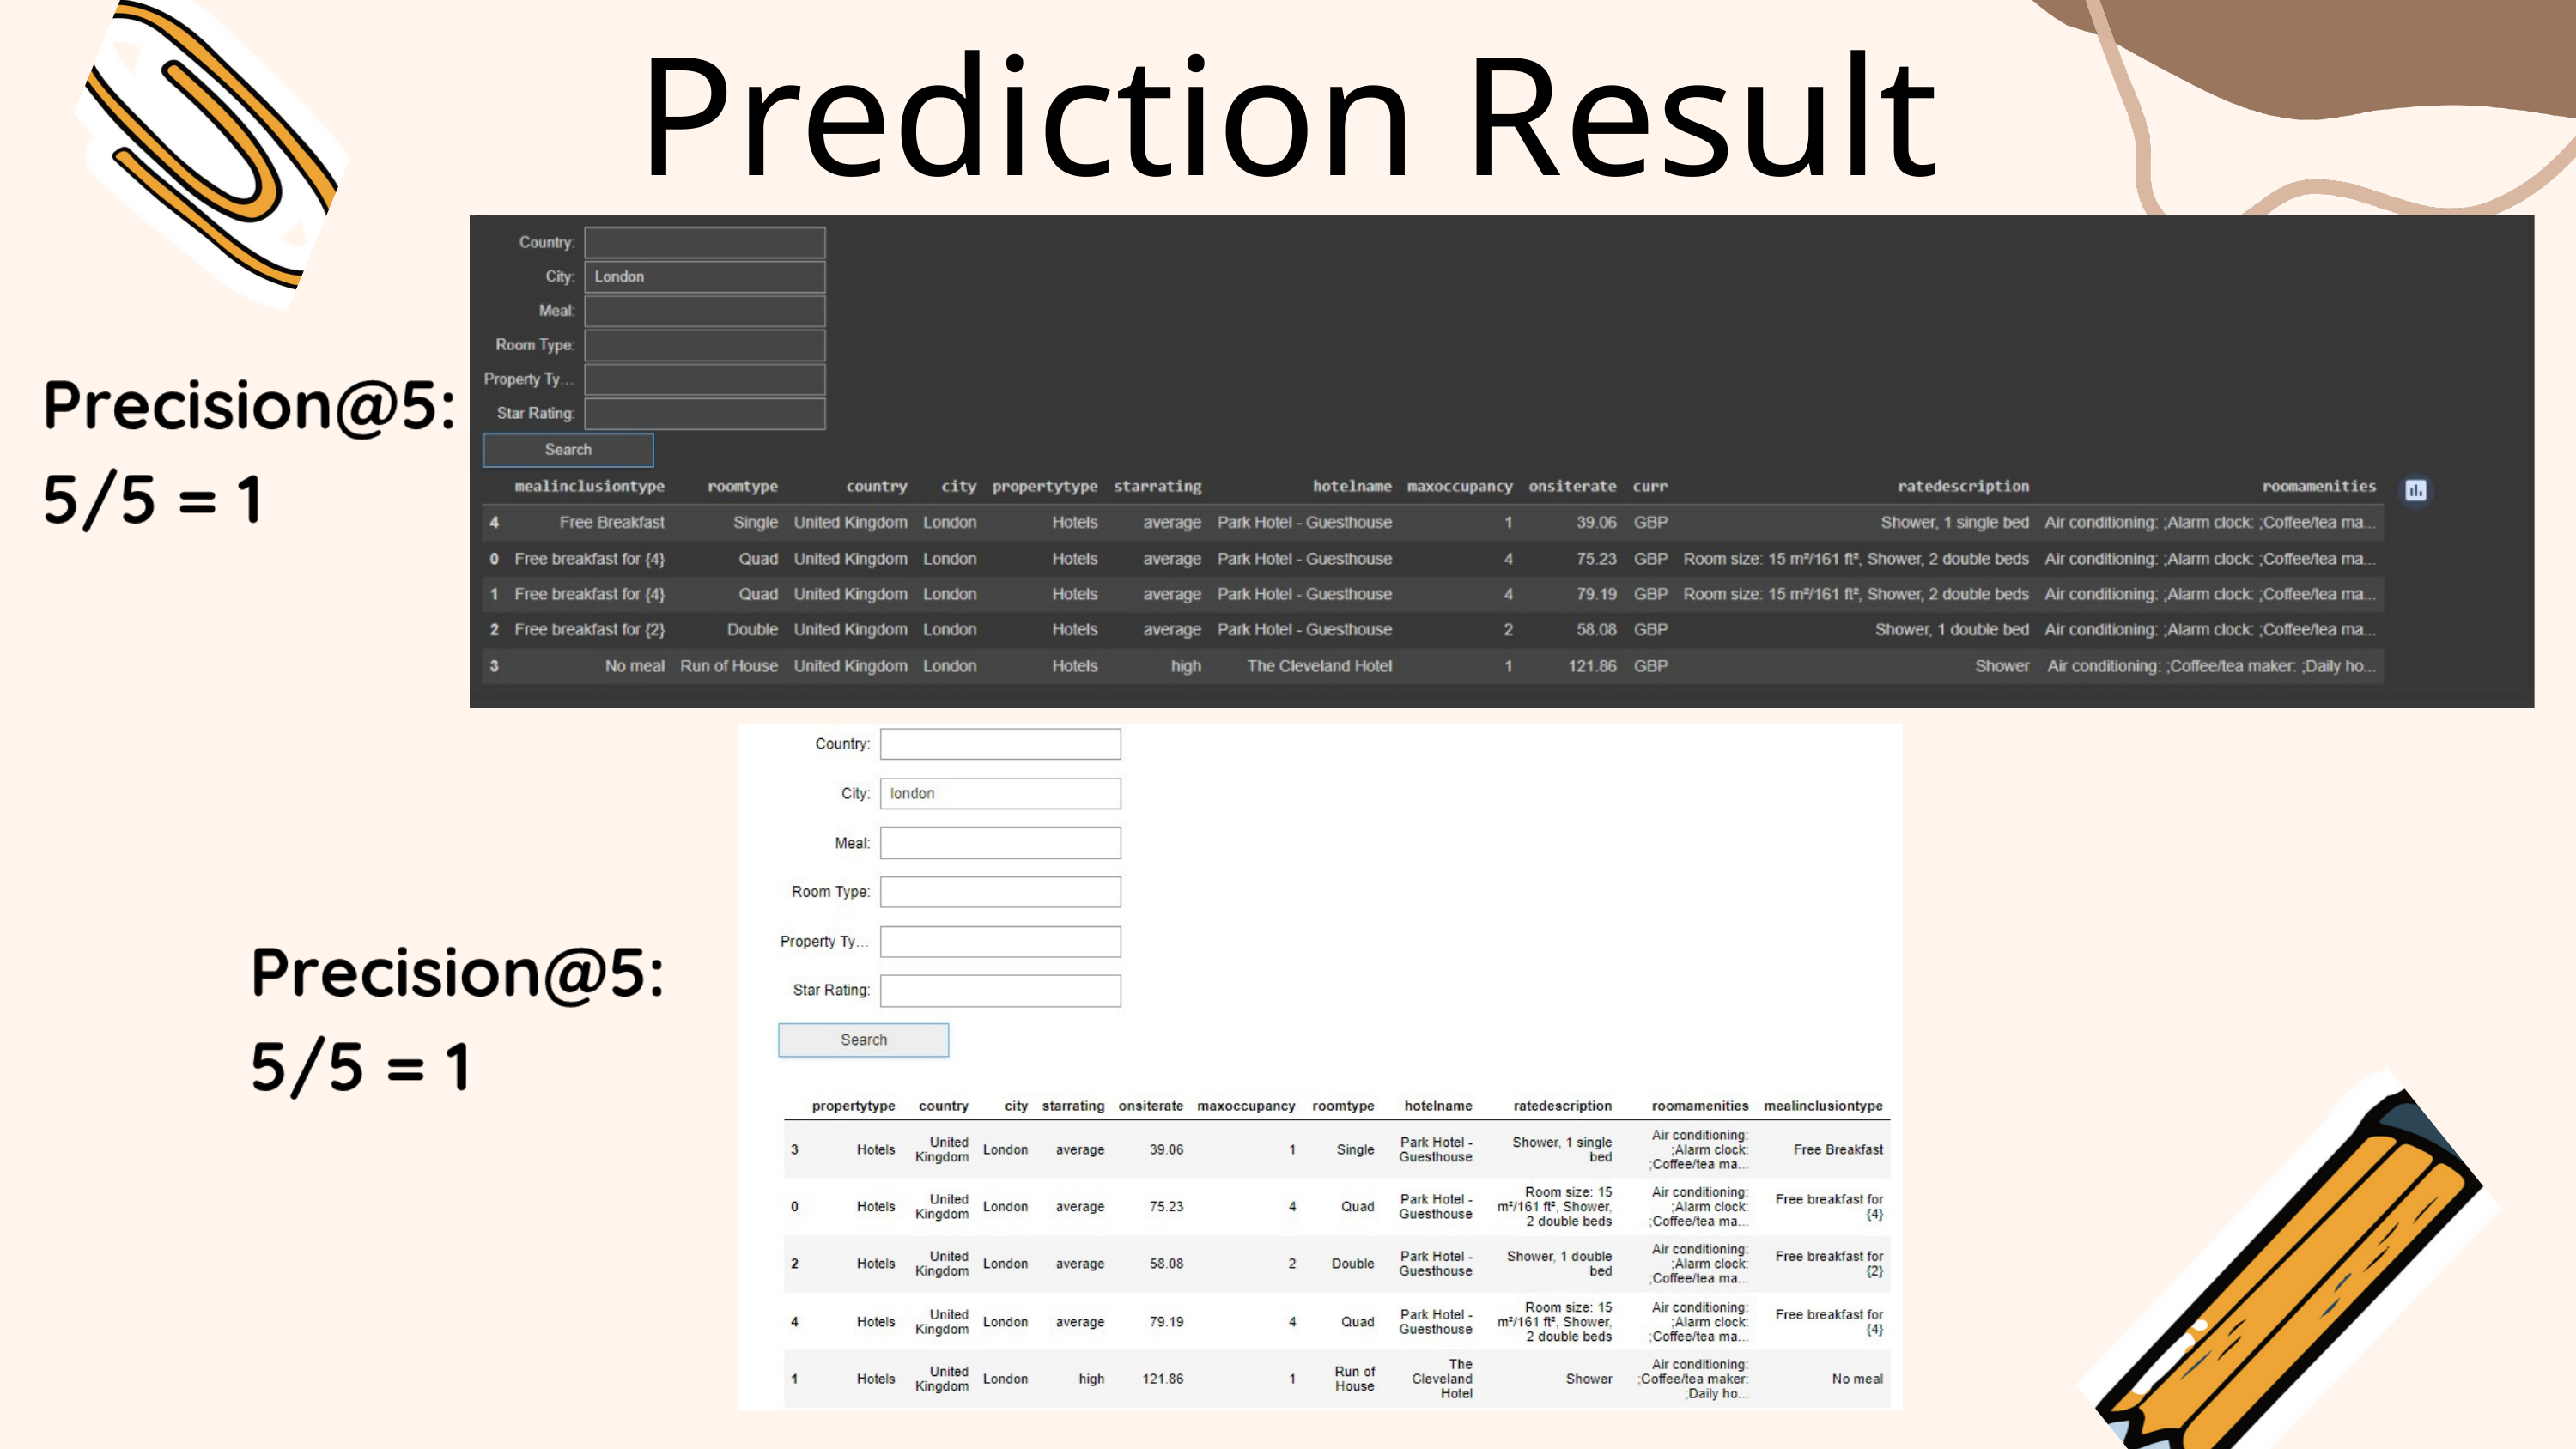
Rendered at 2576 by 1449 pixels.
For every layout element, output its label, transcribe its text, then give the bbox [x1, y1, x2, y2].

text_box Prediction Result [248, 0, 2328, 209]
text_box [0, 342, 500, 581]
text_box [208, 909, 708, 1149]
text_box [738, 724, 1903, 1410]
text_box [2069, 0, 2576, 244]
text_box [470, 215, 2535, 708]
text_box [2012, 1028, 2576, 1449]
text_box [33, 0, 330, 314]
